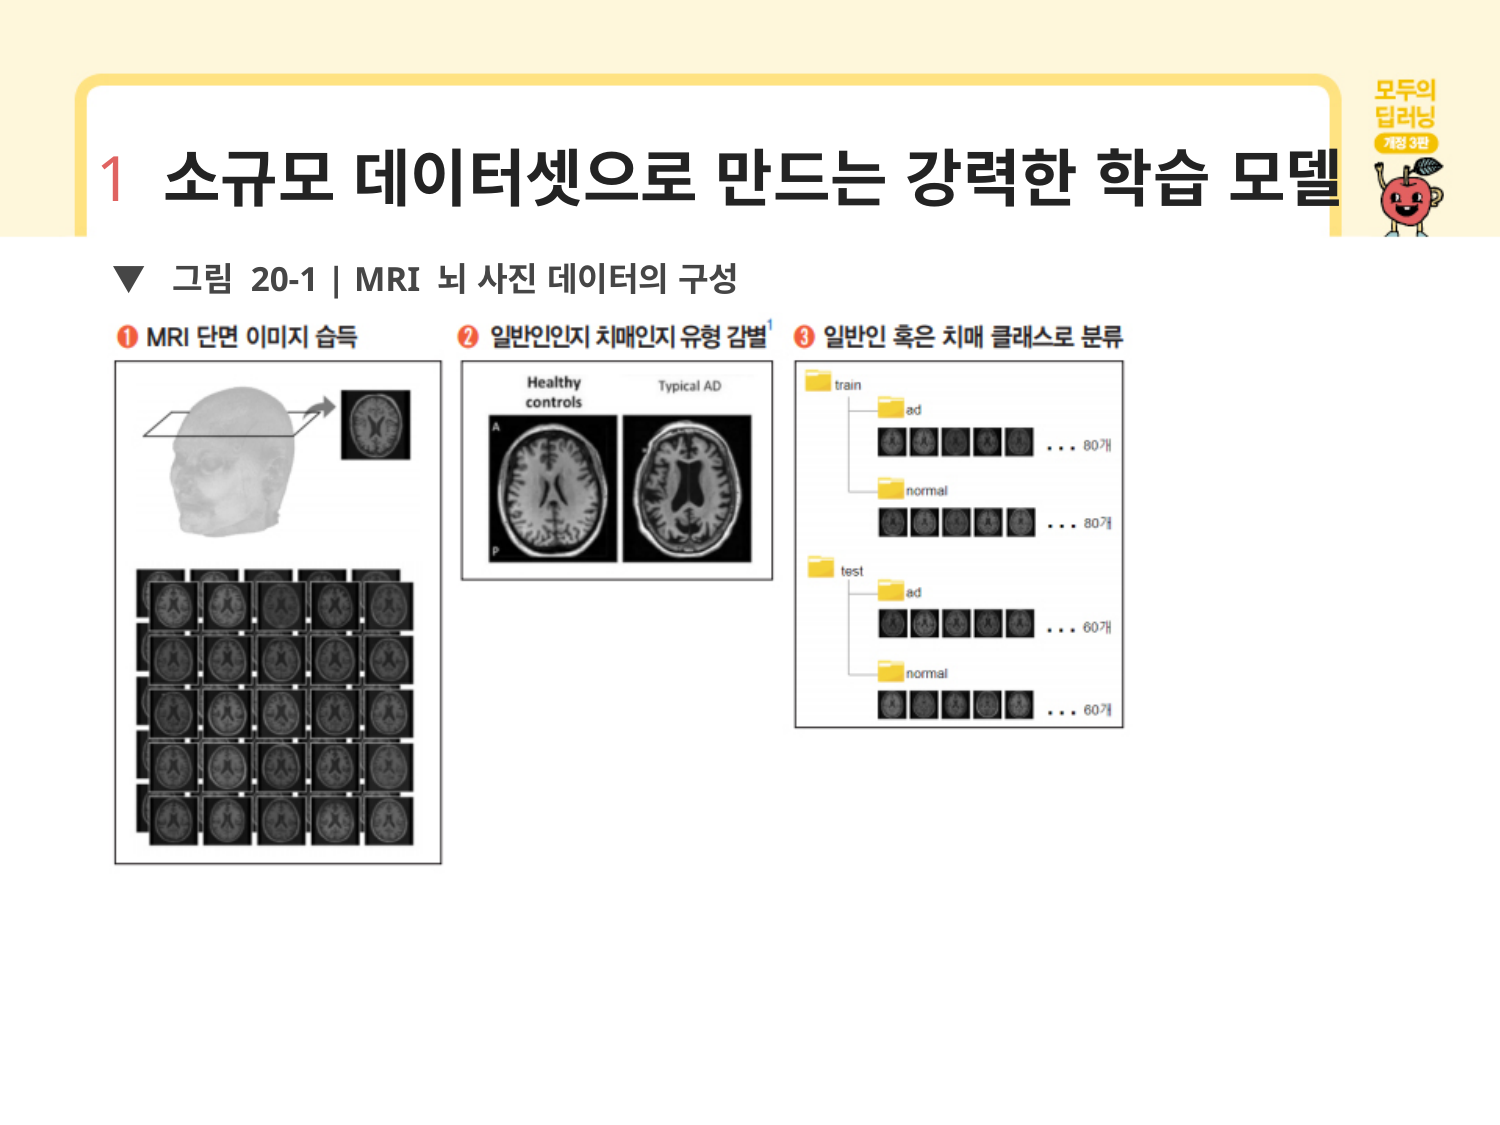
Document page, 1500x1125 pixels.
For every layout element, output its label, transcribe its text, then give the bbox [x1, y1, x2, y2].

picture [0, 0, 1500, 1125]
title 1 소규모 데이터셋으로 만드는 강력한 학습 모델 [81, 90, 1412, 222]
text_box ▼ 그림 20-1 | MRI 뇌 사진 데이터의 구성 [97, 251, 1424, 317]
